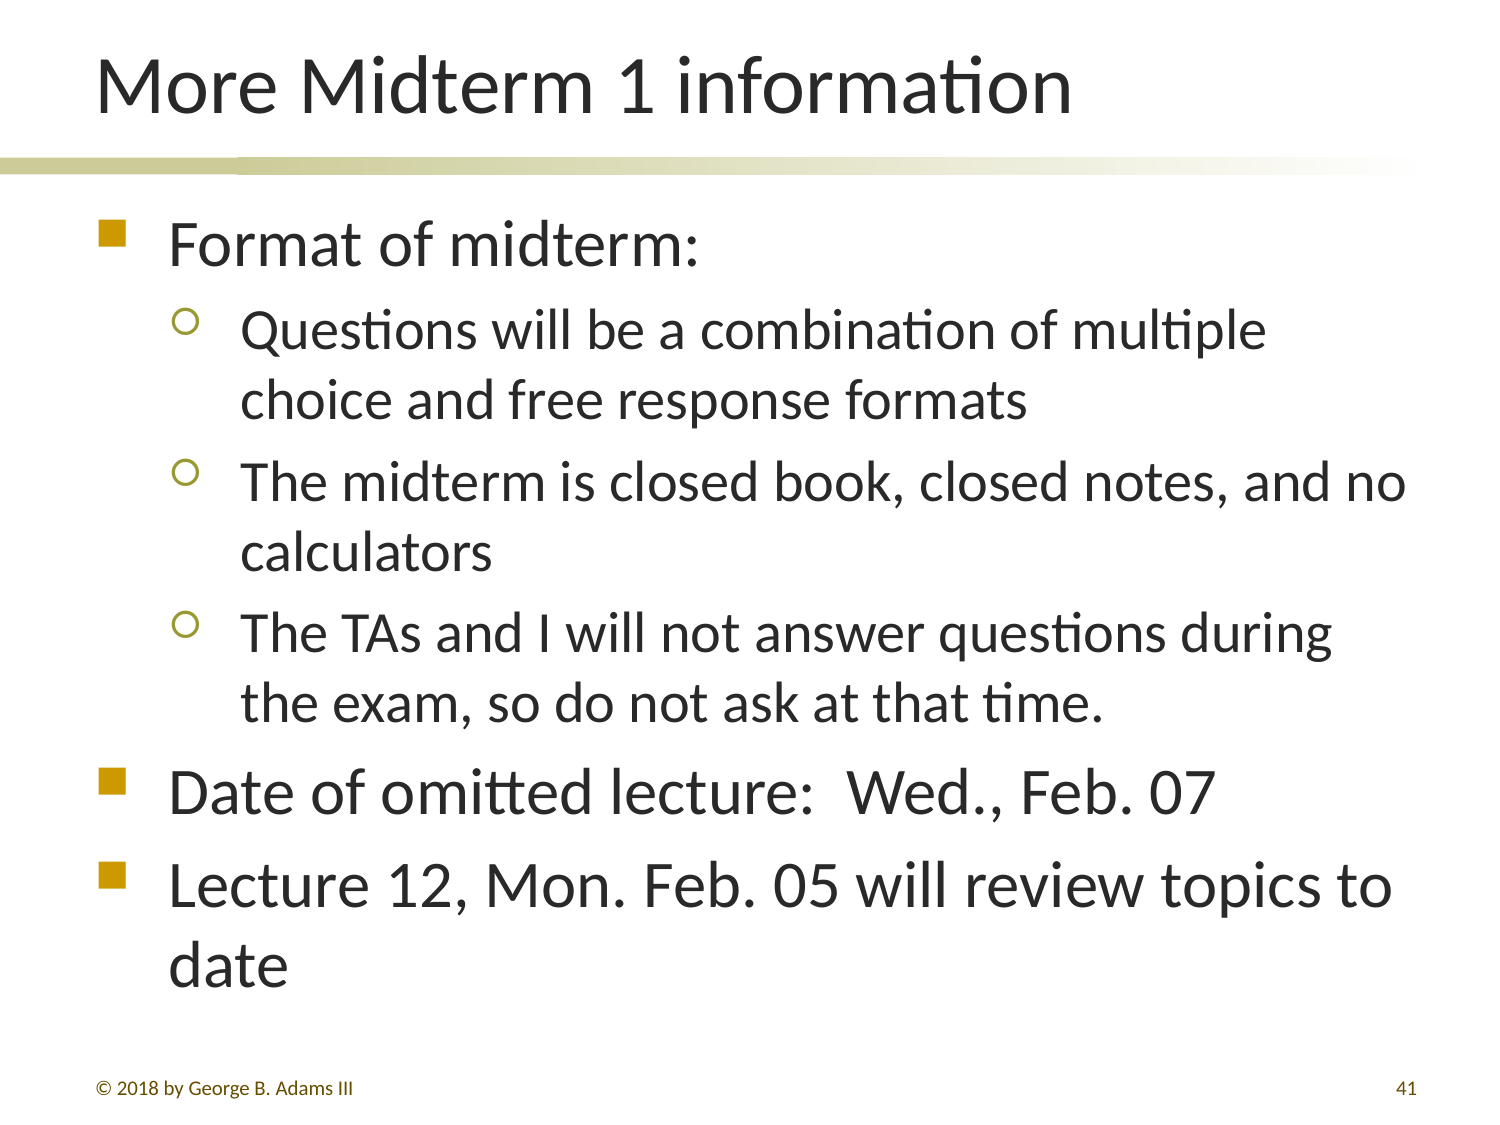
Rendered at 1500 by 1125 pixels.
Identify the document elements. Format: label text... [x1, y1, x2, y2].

title More Midterm 1 information [79, 15, 1432, 139]
slide_number 255 [1119, 1067, 1433, 1099]
list Format of midterm: Questions will be a combination of multiple choice and free response formats The midterm is closed book, closed notes, and no calculators The TAs and I will not answer questions during the exam, so do not ask at that time. Date of omitted lecture: Wed., Feb. 07 Lecture 12, Mon. Feb. 05 will review topics to date [79, 192, 1433, 1000]
slide_number © 2018 by George B. Adams III [79, 1067, 406, 1099]
